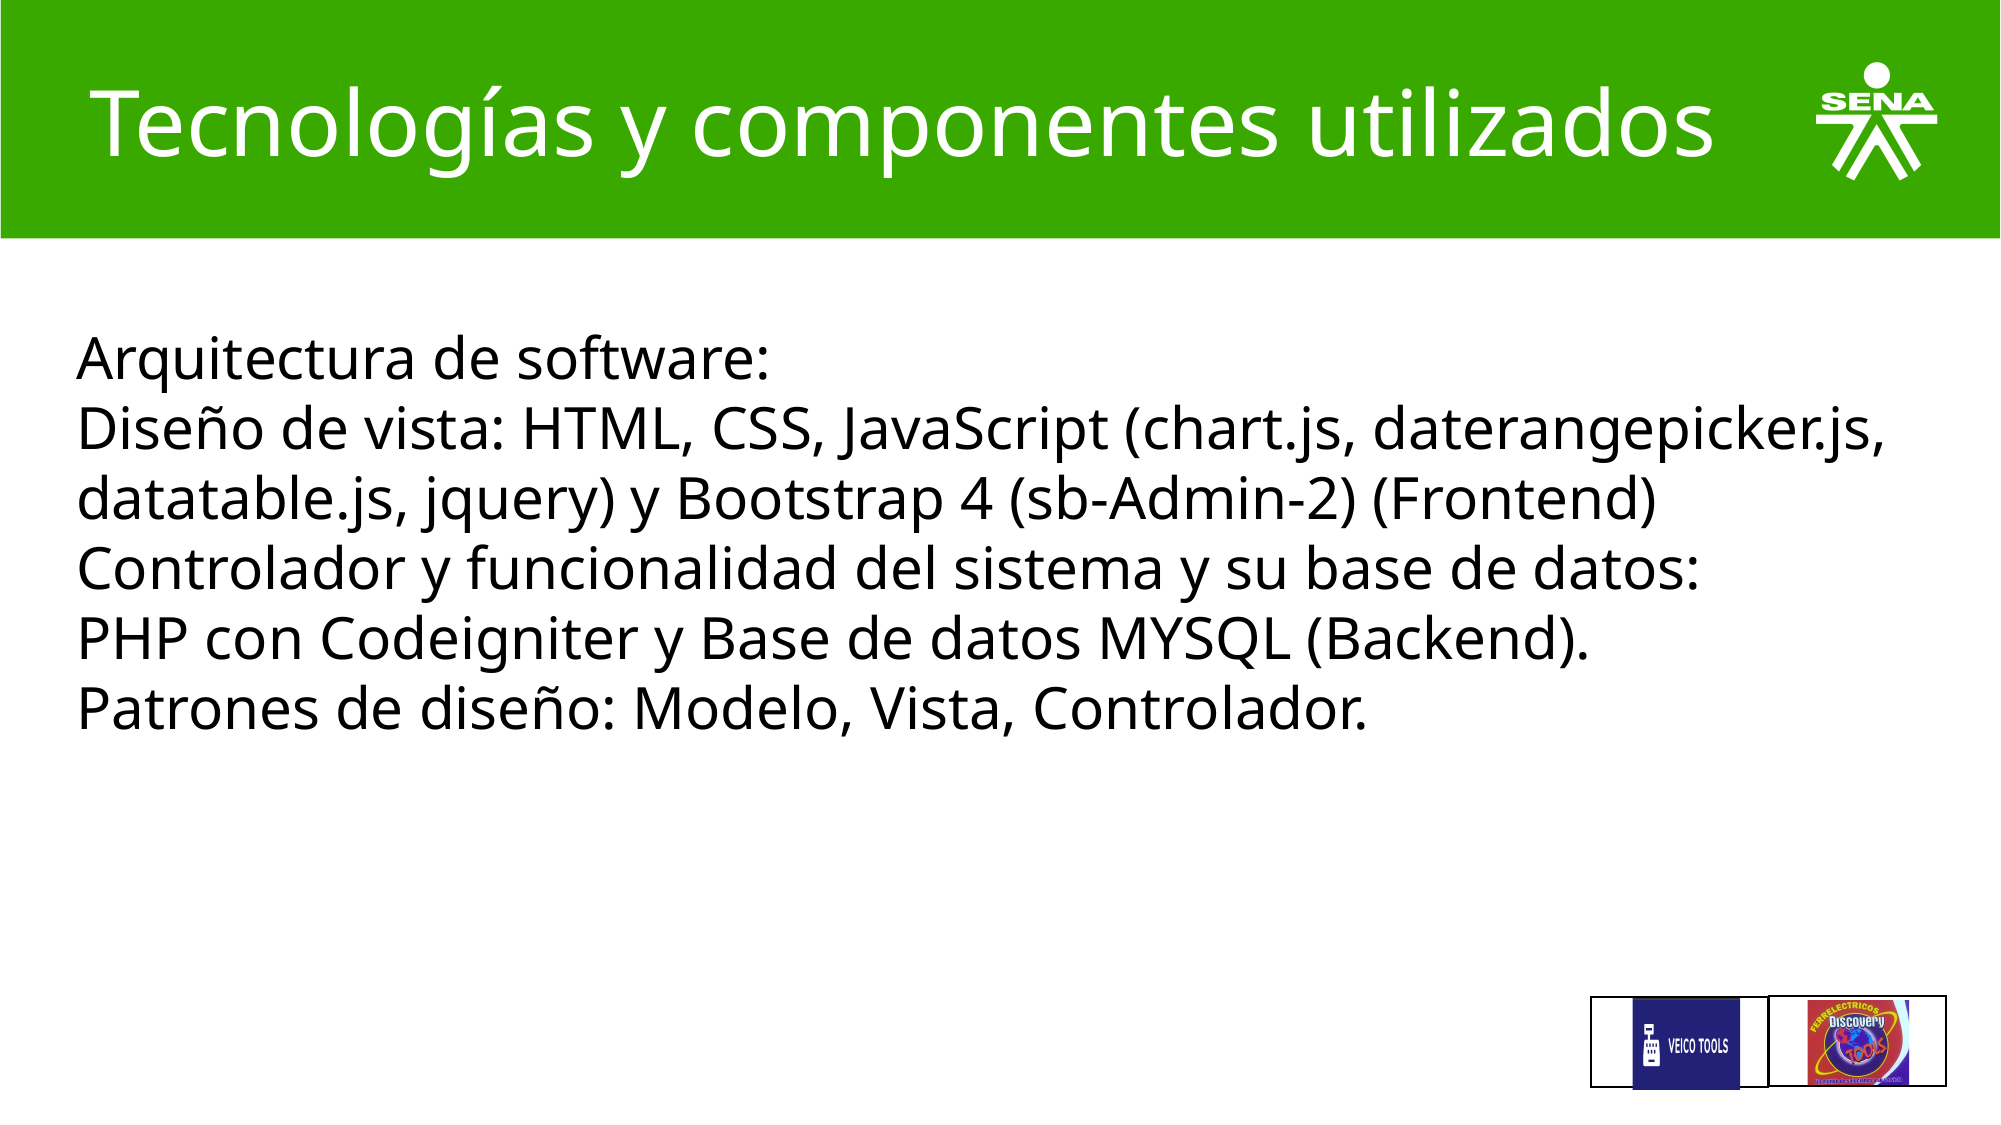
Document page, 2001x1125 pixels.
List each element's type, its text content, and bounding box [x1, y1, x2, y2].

picture [0, 0, 2001, 1125]
text_box Arquitectura de software: Diseño de vista: HTML, CSS, JavaScript (chart.js, daterangepicker.js, datatable.js, jquery) y Bootstrap 4 (sb-Admin-2) (Frontend) Controlador y funcionalidad del sistema y su base de datos: PHP con Codeigniter y Base de datos MYSQL (Backend). Patrones de diseño: Modelo, Vista, Controlador. [61, 273, 1939, 939]
title Tecnologías y componentes utilizados [74, 18, 1843, 236]
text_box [1591, 995, 1946, 1088]
